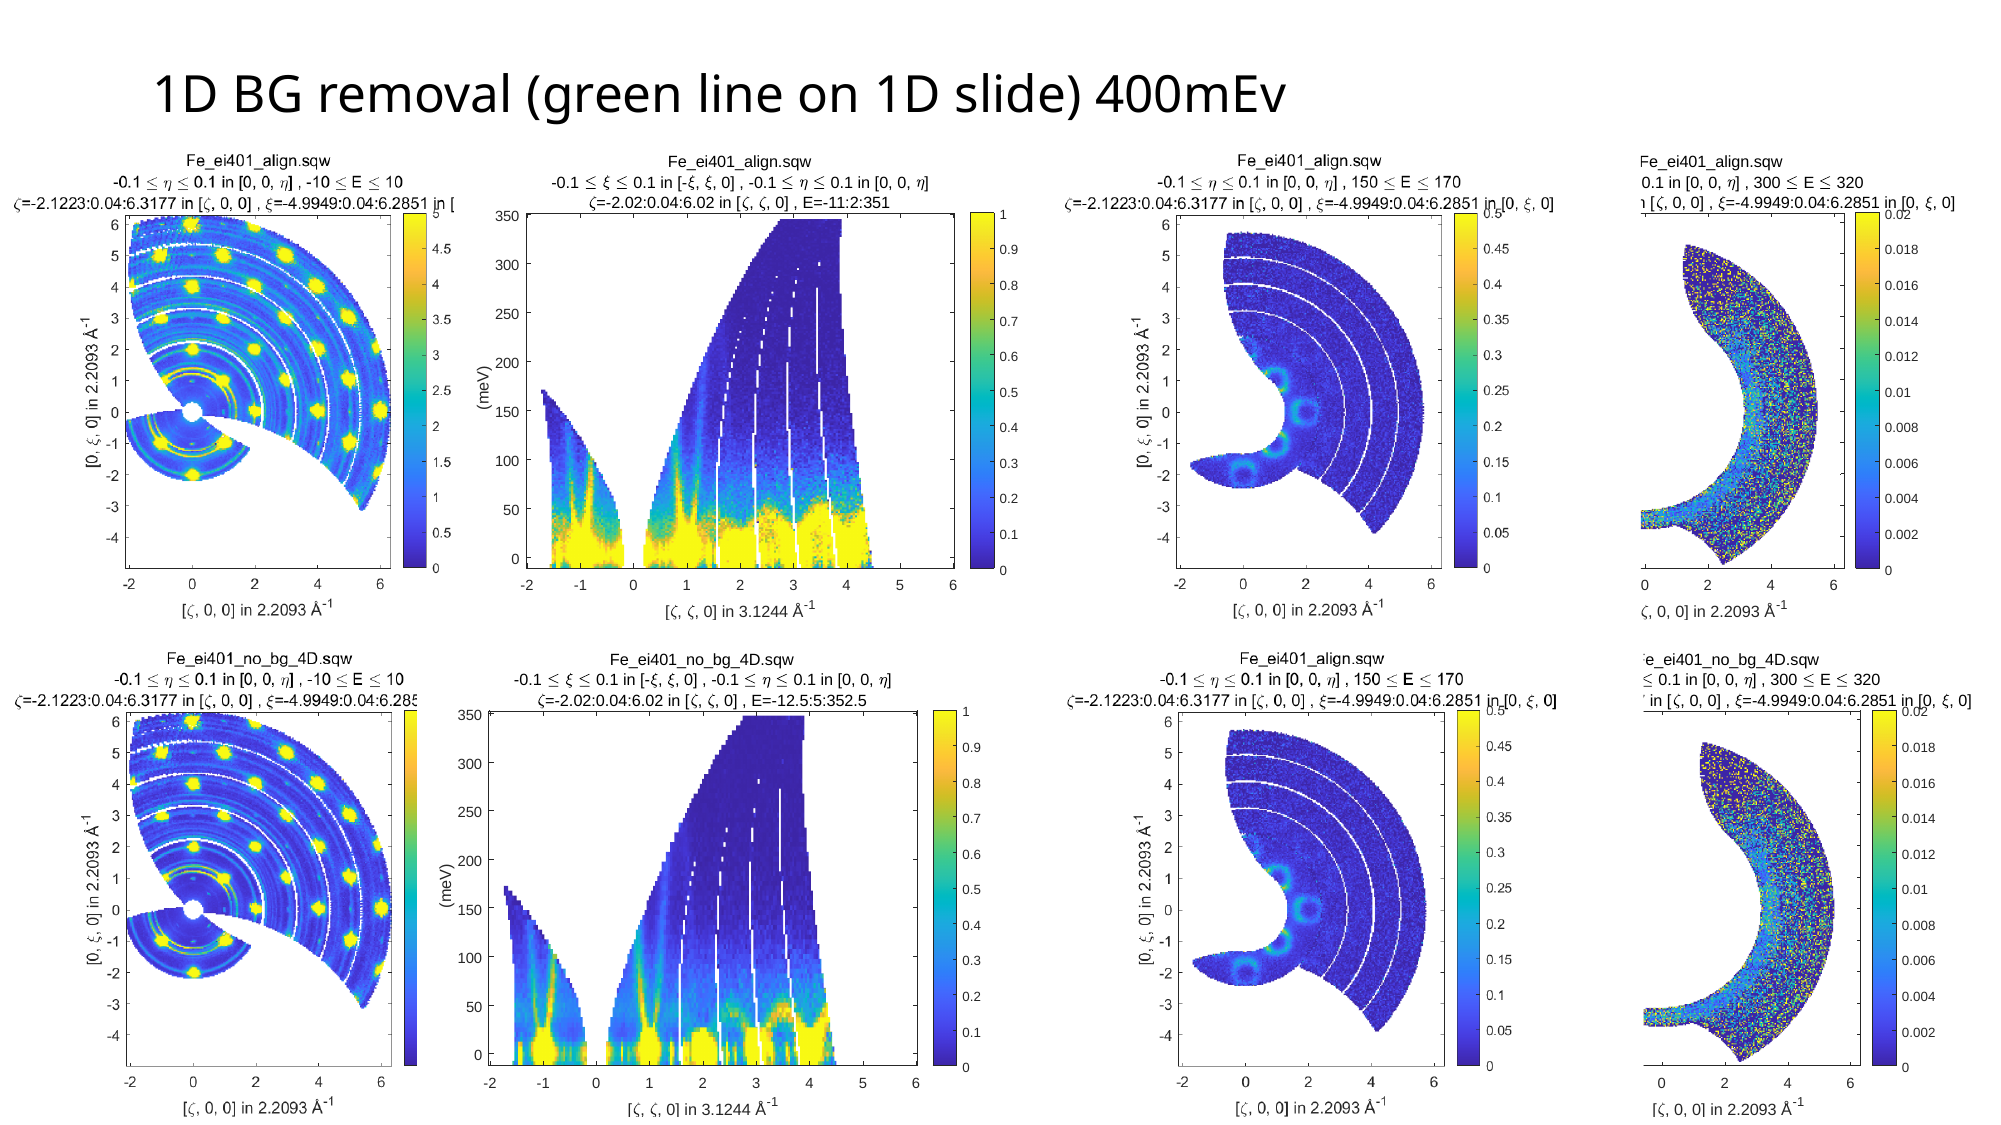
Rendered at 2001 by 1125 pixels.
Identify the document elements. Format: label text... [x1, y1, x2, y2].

picture [0, 146, 2000, 620]
title 1D BG removal (green line on 1D slide) 400mEv [137, 59, 2000, 132]
picture [0, 643, 2000, 1118]
